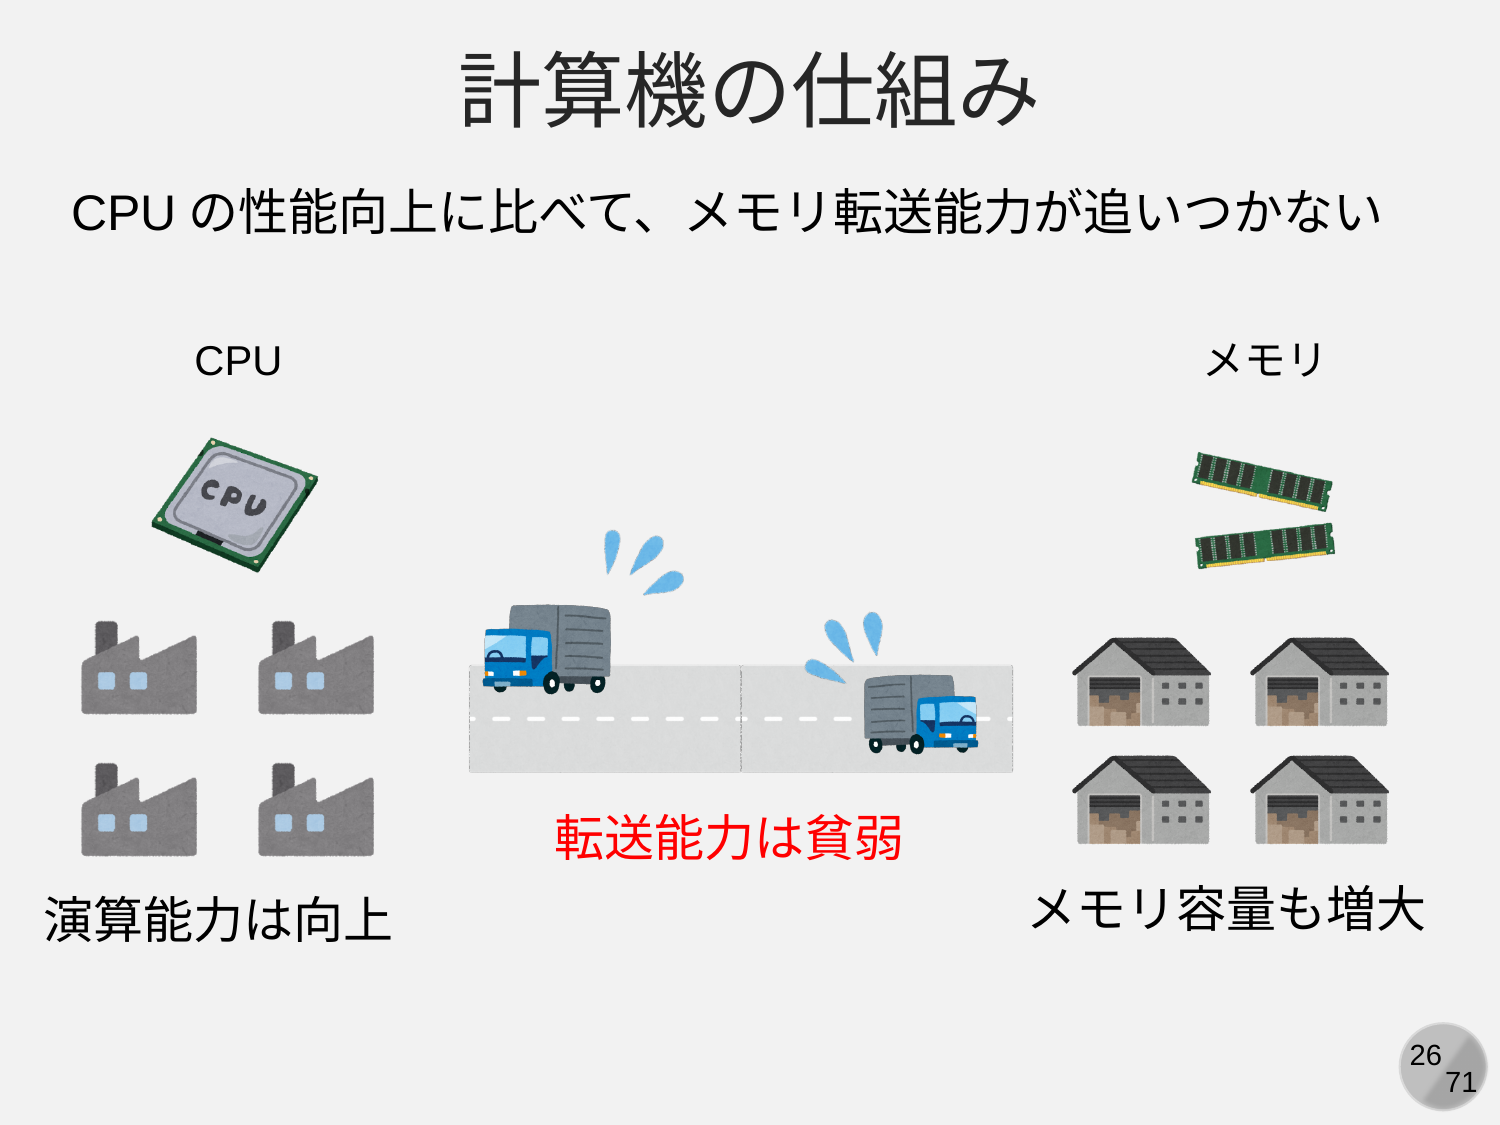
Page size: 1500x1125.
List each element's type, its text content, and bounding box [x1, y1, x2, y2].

picture [467, 481, 1015, 858]
picture [1068, 621, 1215, 866]
picture [76, 609, 203, 727]
picture [253, 609, 380, 727]
text_box 転送能力は貧弱 [539, 798, 920, 874]
text_box CPU [179, 326, 298, 392]
list 計算機の仕組み [0, 31, 1500, 155]
text_box 演算能力は向上 [28, 881, 409, 957]
picture [1186, 432, 1341, 589]
text_box メモリ [1187, 326, 1343, 392]
picture [76, 751, 203, 869]
picture [1246, 621, 1393, 866]
picture [253, 751, 380, 869]
text_box CPUの性能向上に比べて、メモリ転送能力が追いつかない [56, 172, 1399, 248]
picture [147, 432, 321, 582]
text_box メモリ容量も増大 [1012, 869, 1442, 945]
